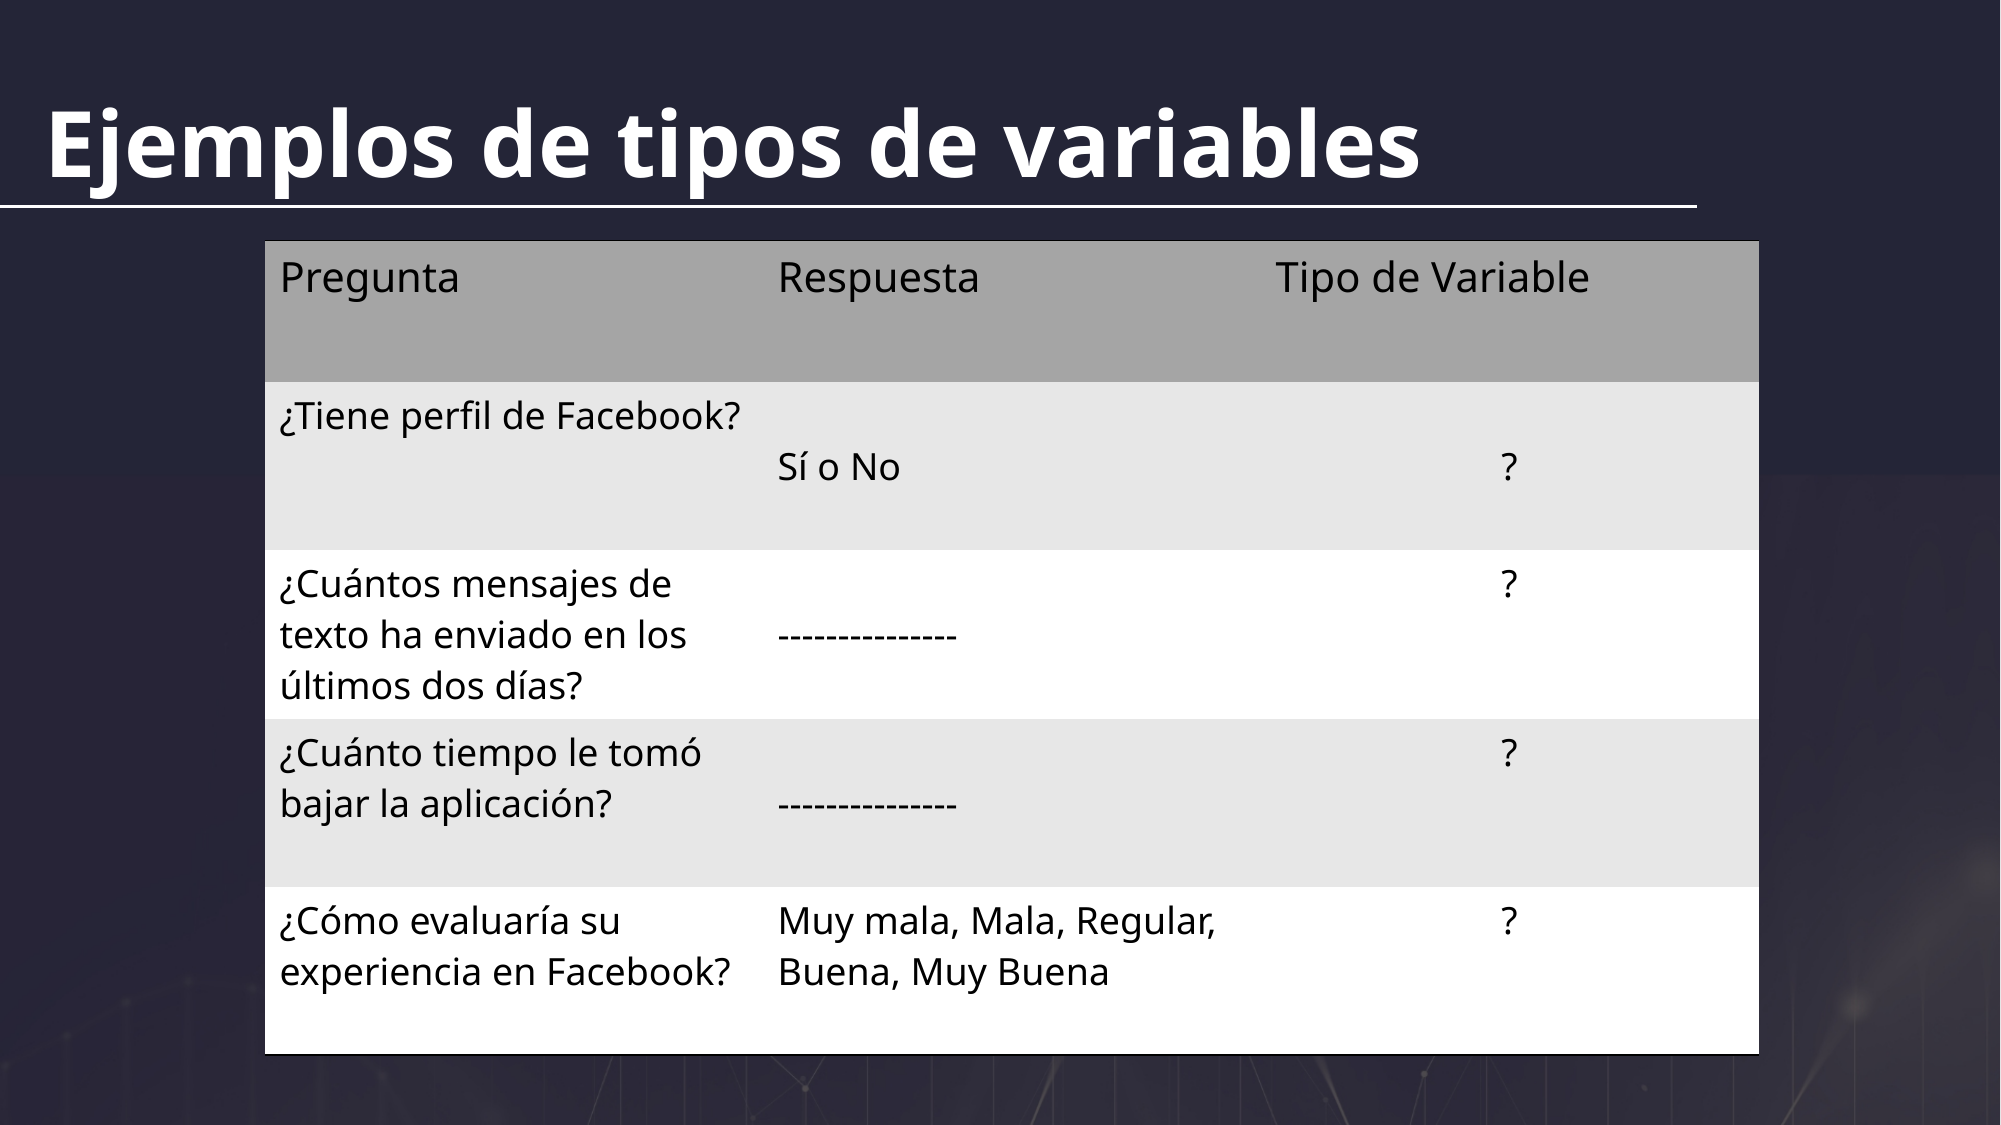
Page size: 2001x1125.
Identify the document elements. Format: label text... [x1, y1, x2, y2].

table_cell --------------- [763, 719, 1261, 887]
table_cell ? [1261, 887, 1759, 1054]
picture [0, 0, 2001, 1125]
table_header Respuesta [763, 241, 1261, 382]
table_cell ¿Tiene perfil de Facebook? [265, 382, 763, 550]
table_cell ¿Cuántos mensajes de texto ha enviado en los últimos dos días? [265, 550, 763, 719]
table_header Pregunta [265, 241, 763, 382]
title Ejemplos de tipos de variables [29, 88, 1667, 205]
table_header Tipo de Variable [1261, 241, 1759, 382]
table_cell ? [1261, 382, 1759, 550]
table_cell ? [1261, 719, 1759, 887]
table_cell ¿Cómo evaluaría su experiencia en Facebook? [265, 887, 763, 1054]
table_cell Muy mala, Mala, Regular, Buena, Muy Buena [763, 887, 1261, 1054]
table_cell ¿Cuánto tiempo le tomó bajar la aplicación? [265, 719, 763, 887]
table_cell ? [1261, 550, 1759, 719]
table_cell --------------- [763, 550, 1261, 719]
table_cell Sí o No [763, 382, 1261, 550]
